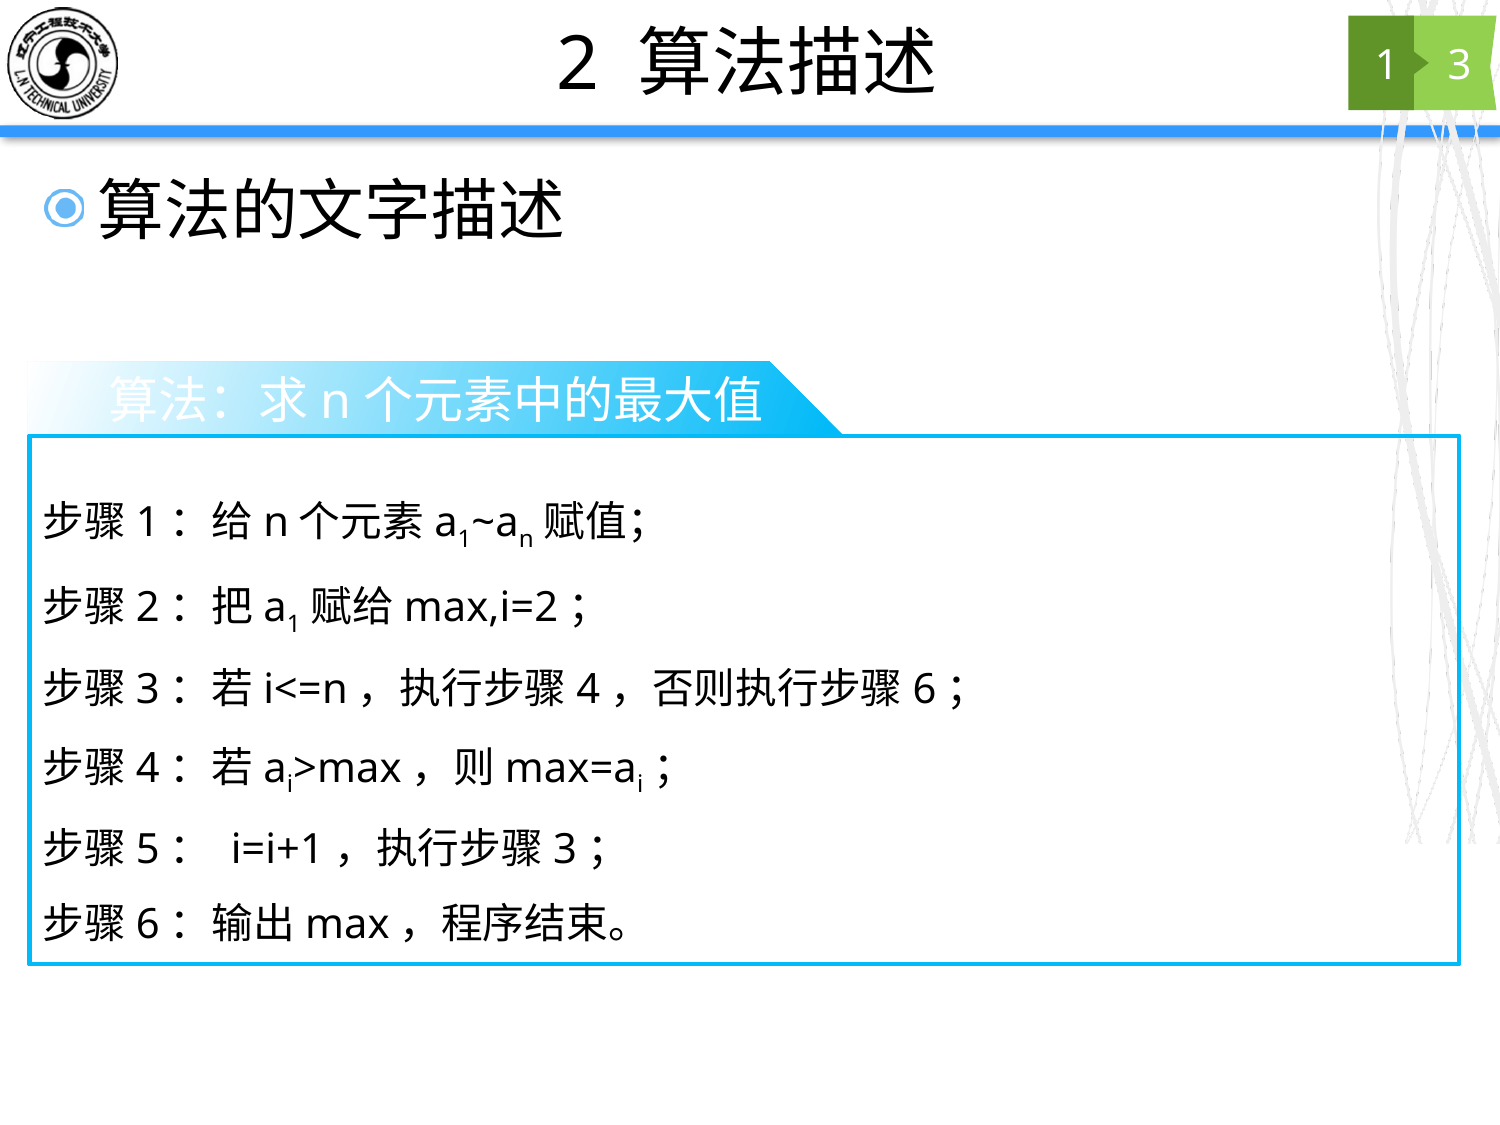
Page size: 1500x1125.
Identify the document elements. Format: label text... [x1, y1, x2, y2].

title 2 算法描述 [147, 1, 1346, 118]
list 算法的文字描述 [29, 160, 1483, 1005]
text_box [27, 361, 1459, 965]
picture [44, 189, 84, 227]
picture [5, 7, 118, 120]
list 1 [1340, 15, 1434, 111]
list 3 [1434, 15, 1500, 111]
